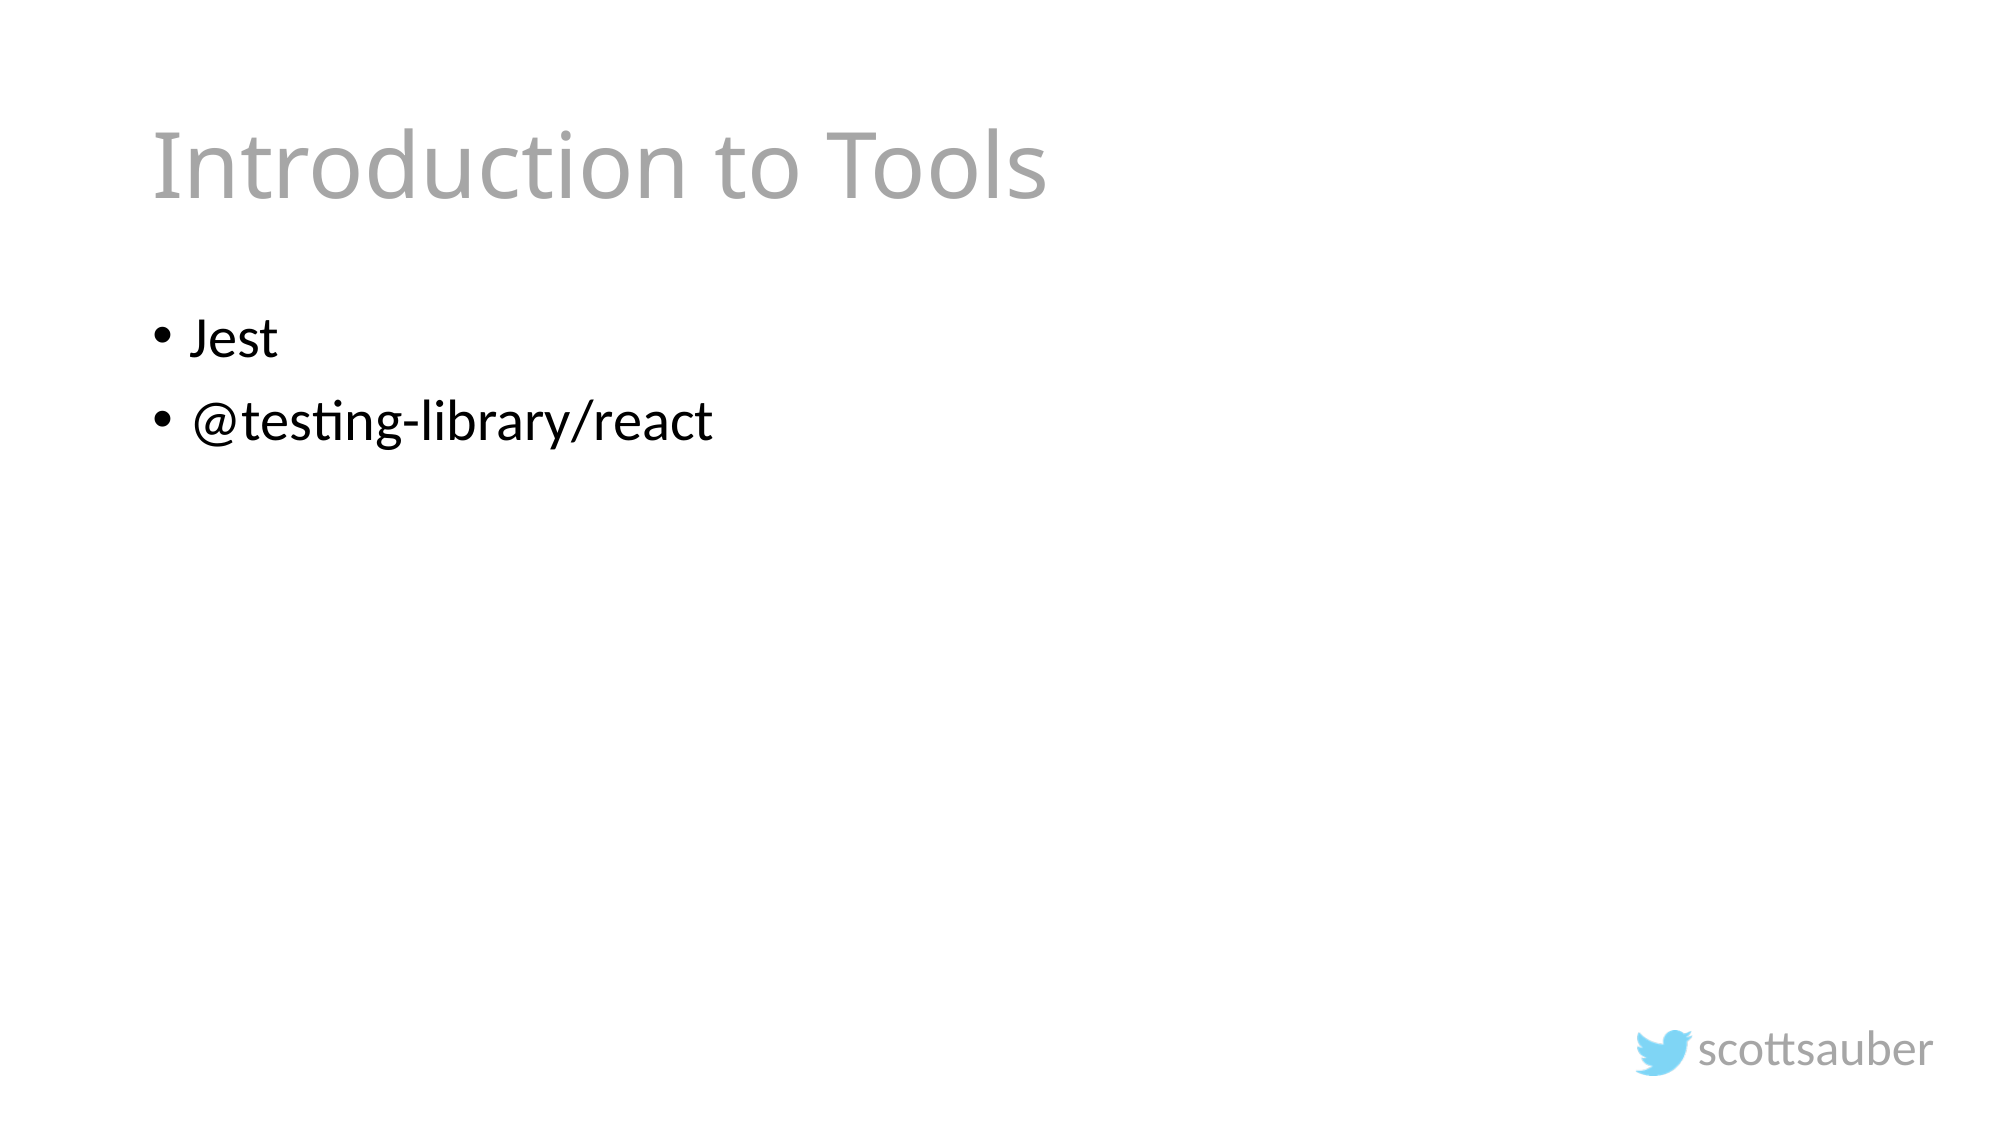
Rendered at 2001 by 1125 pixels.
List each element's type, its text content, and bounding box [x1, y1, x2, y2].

title Introduction to Tools [137, 59, 1863, 278]
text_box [1635, 1014, 1986, 1093]
list Jest @testing-library/react [137, 299, 1986, 1084]
